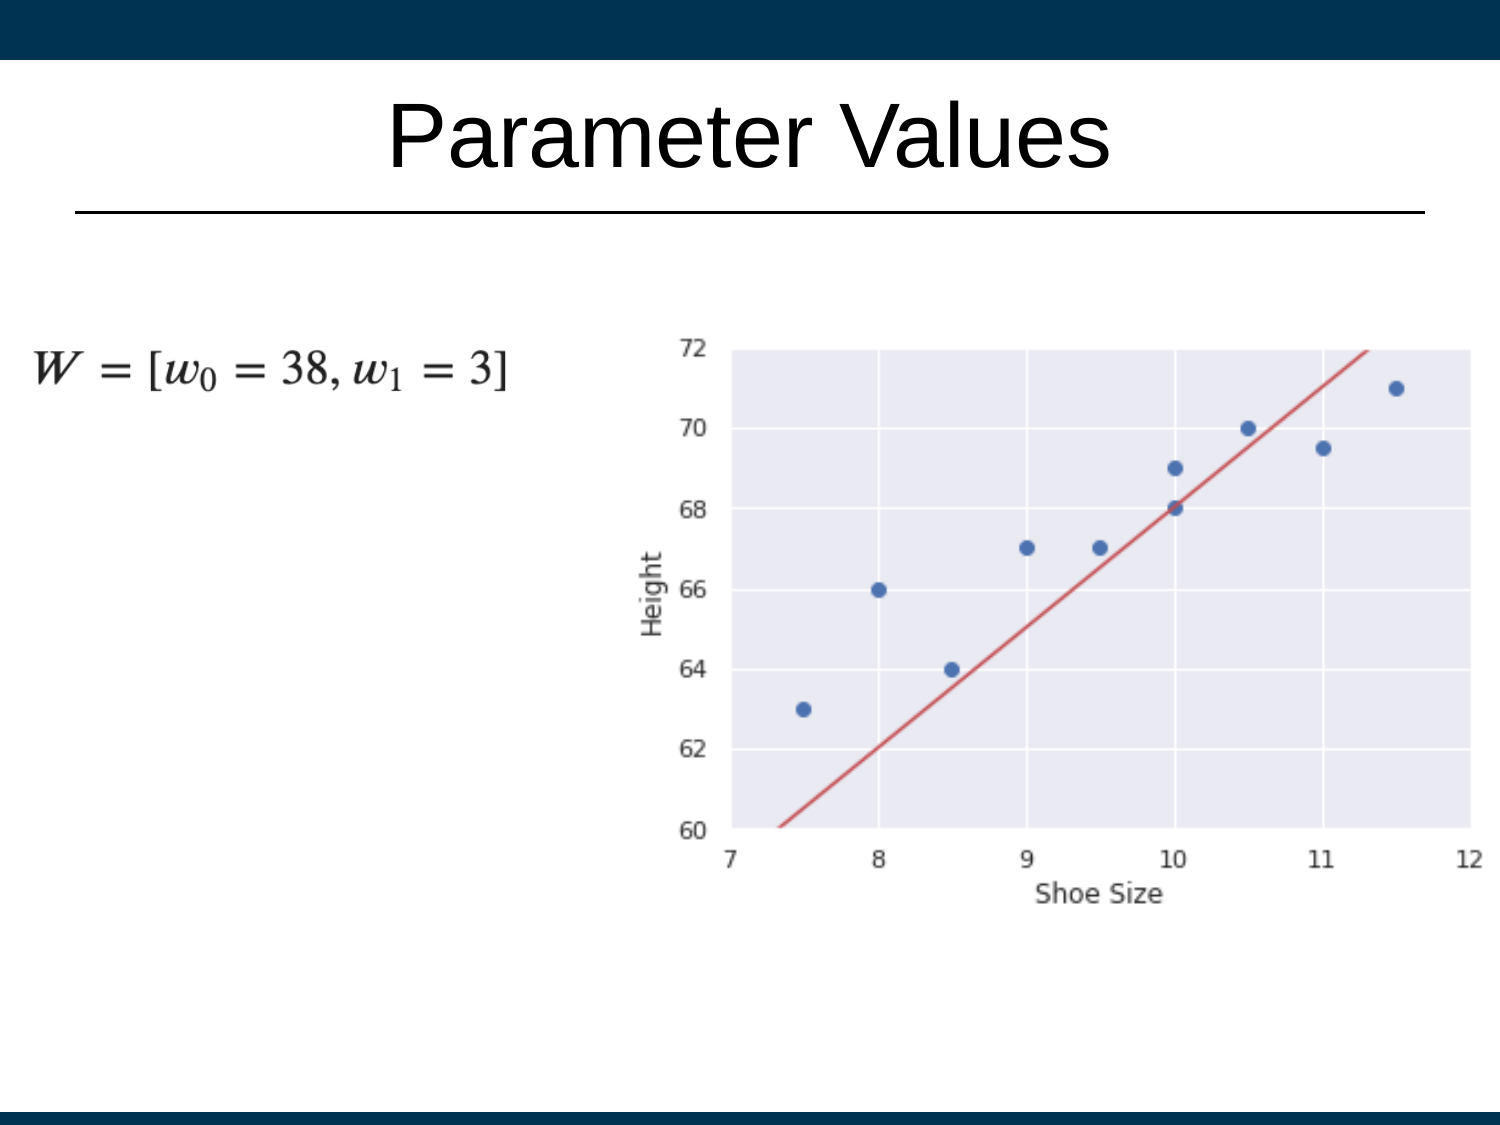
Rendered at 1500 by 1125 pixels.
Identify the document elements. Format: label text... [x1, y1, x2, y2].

picture [24, 339, 515, 401]
picture [624, 324, 1500, 926]
title Parameter Values [75, 37, 1425, 225]
